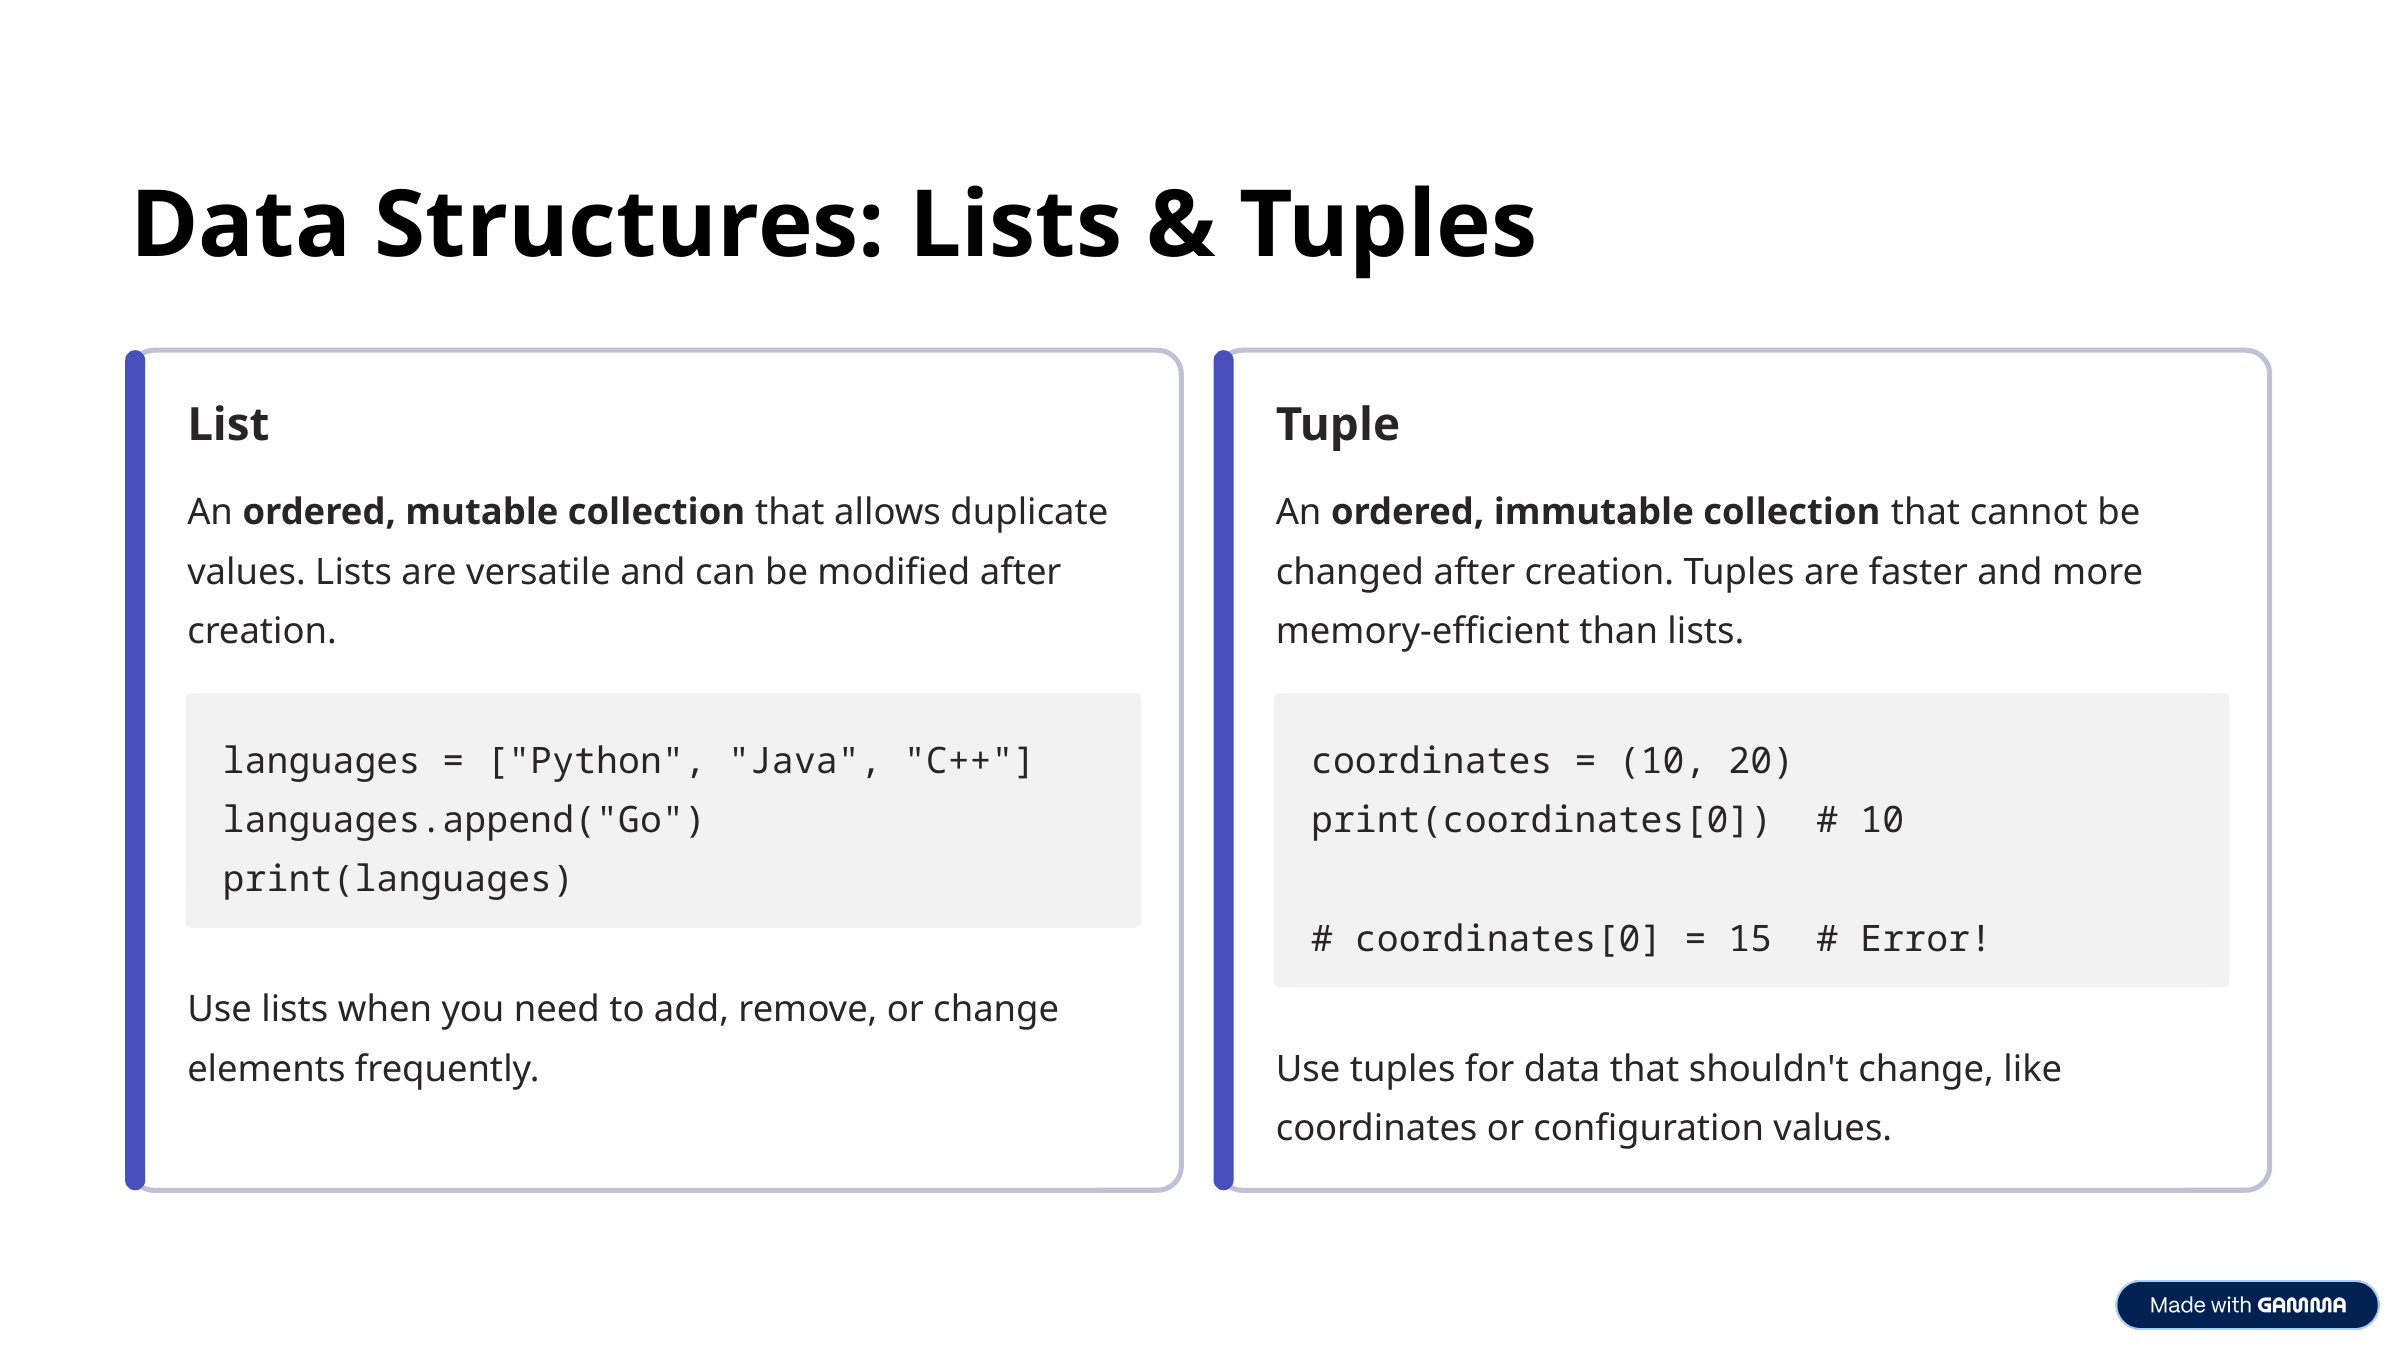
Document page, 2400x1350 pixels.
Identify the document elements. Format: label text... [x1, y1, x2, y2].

text_box [185, 693, 1142, 928]
text_box Use lists when you need to add, remove, or change elements frequently. [187, 969, 1140, 1089]
text_box coordinates = (10, 20) print(coordinates[0]) # 10 # coordinates[0] = 15 # Error! [1311, 721, 2193, 960]
text_box [125, 350, 146, 1191]
text_box [142, 350, 1182, 1191]
text_box Tuple [1275, 392, 1741, 451]
text_box An ordered, mutable collection that allows duplicate values. Lists are versatile and can be modified after creation. [187, 472, 1140, 652]
text_box Use tuples for data that shouldn't change, like coordinates or configuration values. [1275, 1029, 2228, 1149]
text_box languages = ["Python", "Java", "C++"] languages.append("Go") print(languages) [222, 721, 1104, 900]
text_box [1213, 350, 1234, 1191]
text_box [1273, 693, 2230, 988]
text_box [1231, 350, 2270, 1191]
text_box An ordered, immutable collection that cannot be changed after creation. Tuples are faster and more memory-efficient than lists. [1275, 472, 2228, 652]
text_box List [187, 392, 653, 451]
text_box Data Structures: Lists & Tuples [130, 159, 1522, 276]
picture [2106, 1271, 2389, 1339]
